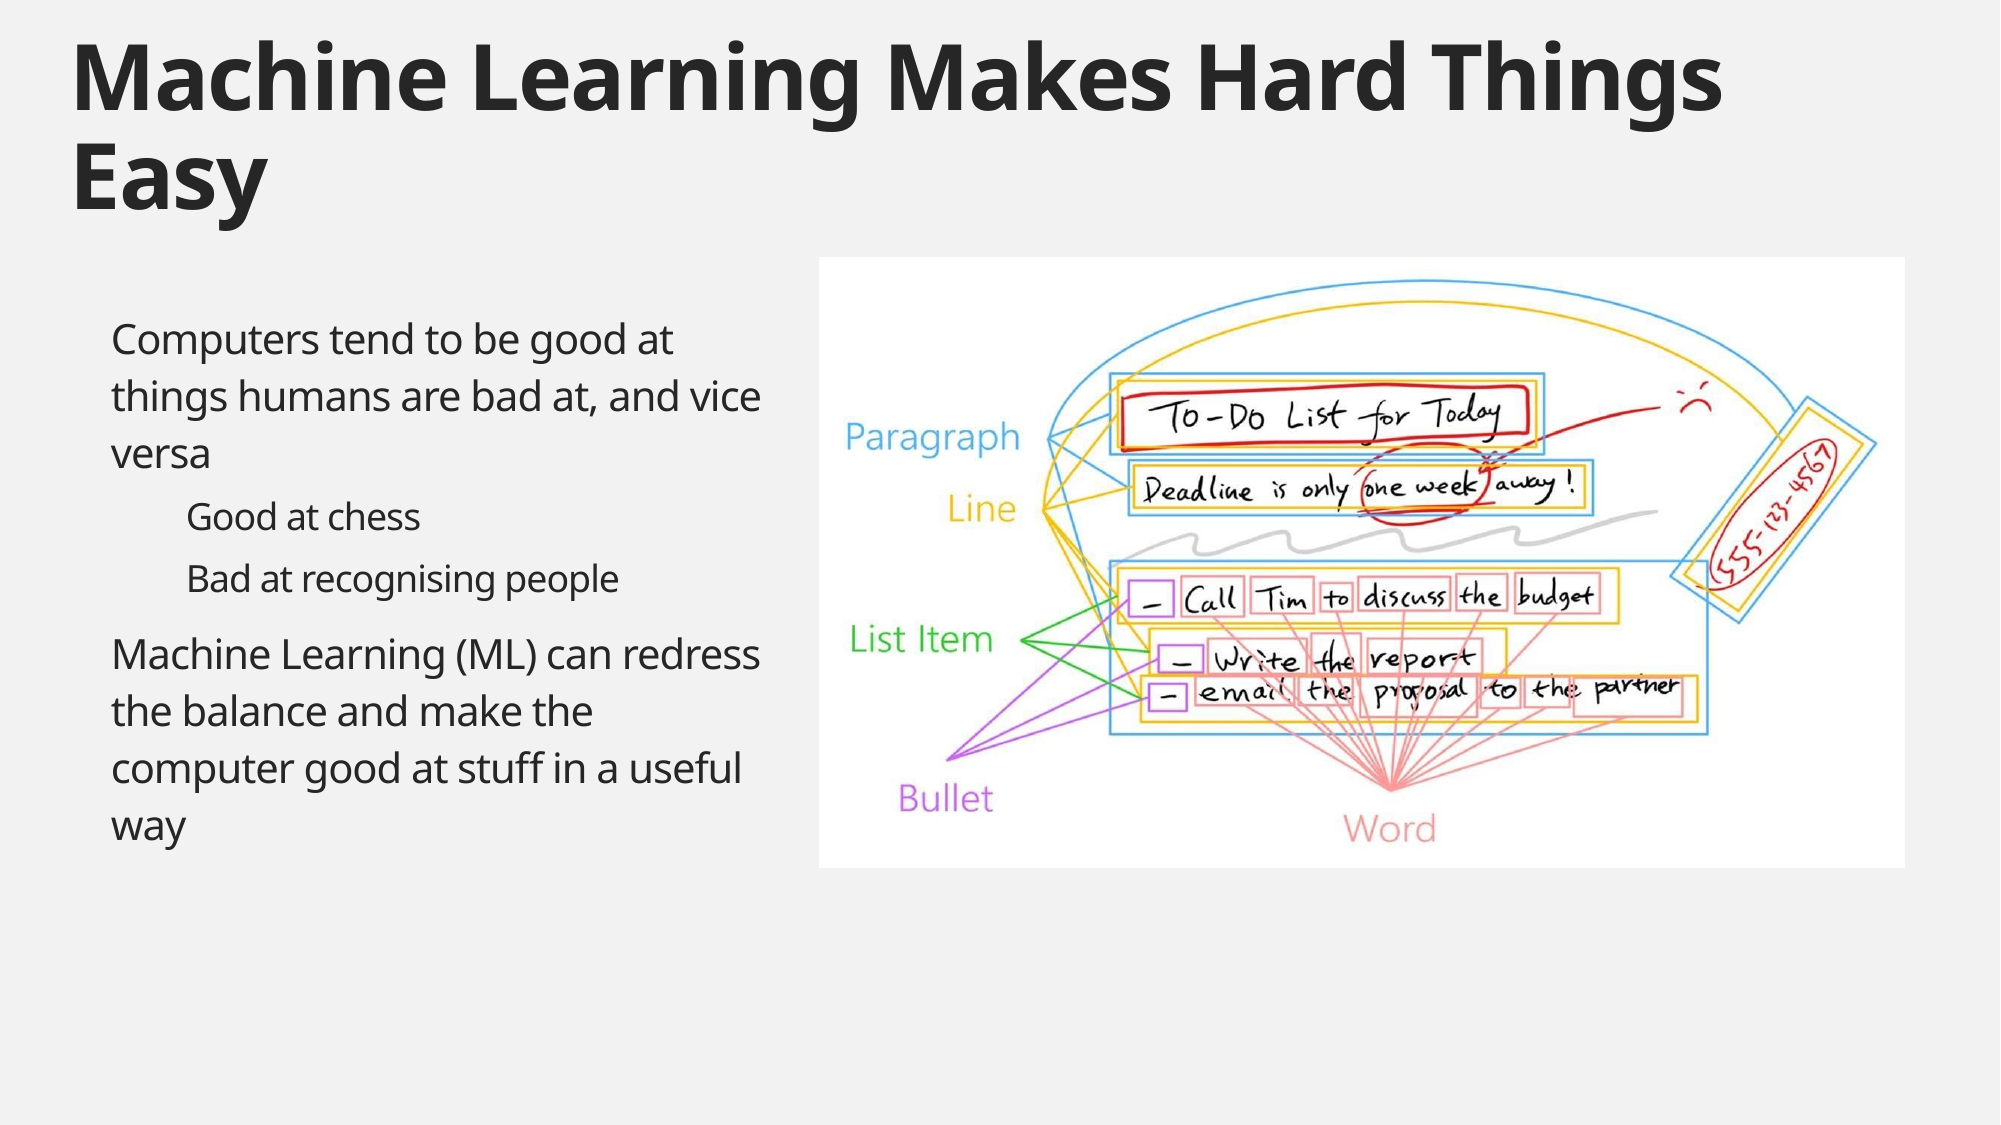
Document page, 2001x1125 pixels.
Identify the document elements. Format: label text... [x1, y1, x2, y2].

picture [819, 257, 1905, 868]
list Computers tend to be good at things humans are bad at, and vice versa Good at chess Bad at recognising people Machine Learning (ML) can redress the balance and make the computer good at stuff in a useful way [95, 298, 784, 920]
title Machine Learning Makes Hard Things Easy [55, 53, 1945, 209]
